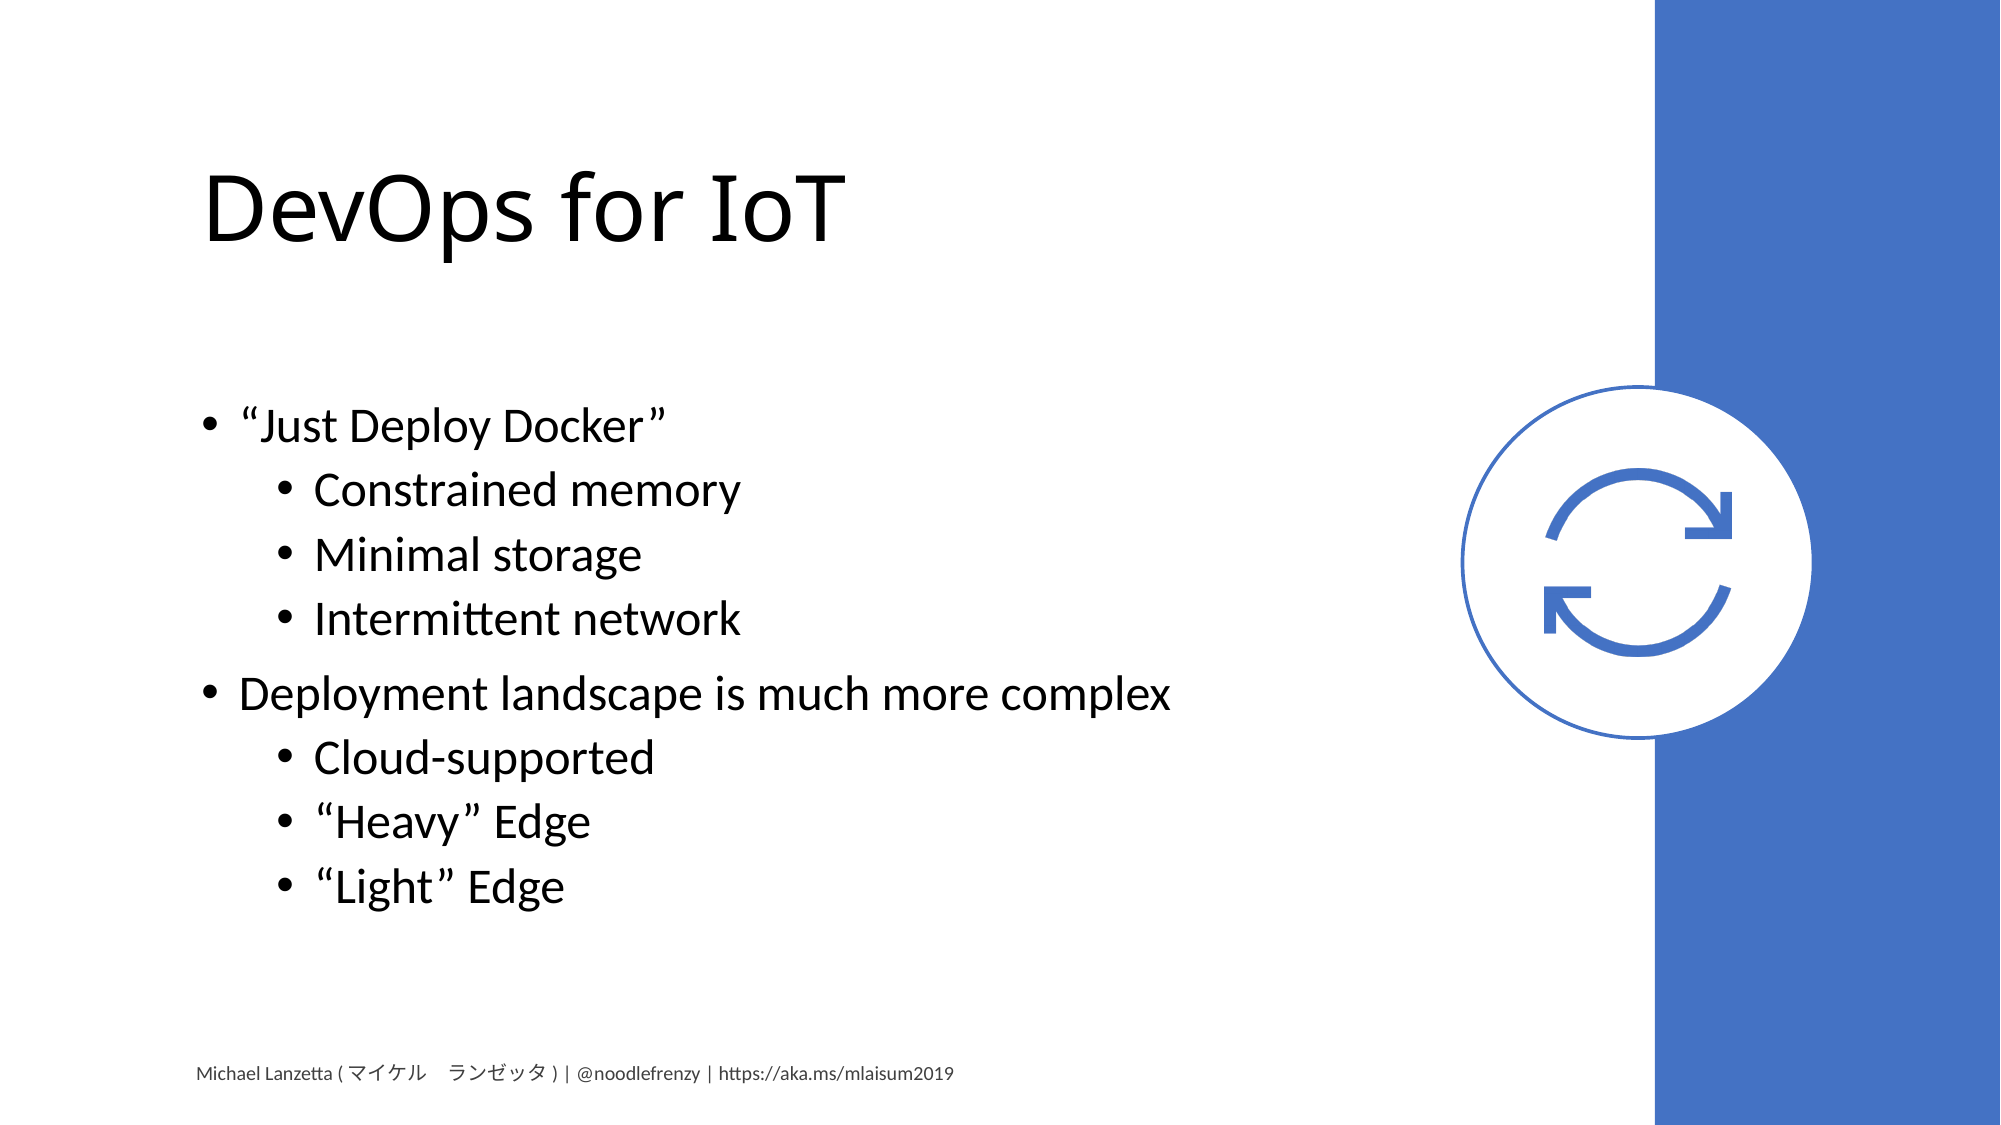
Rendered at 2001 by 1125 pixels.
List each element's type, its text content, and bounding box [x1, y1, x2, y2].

footer Michael Lanzetta (マイケル ランゼッタ) | @noodlefrenzy | https://aka.ms/mlaisum2019 [181, 1042, 984, 1103]
text_box [1654, 0, 2000, 1125]
picture [1544, 468, 1732, 657]
text_box [1461, 385, 1815, 740]
list “Just Deploy Docker” Constrained memory Minimal storage Intermittent network Deployment landscape is much more complex Cloud-supported “Heavy” Edge “Light” Edge [186, 373, 1248, 940]
title DevOps for IoT [186, 102, 1413, 321]
